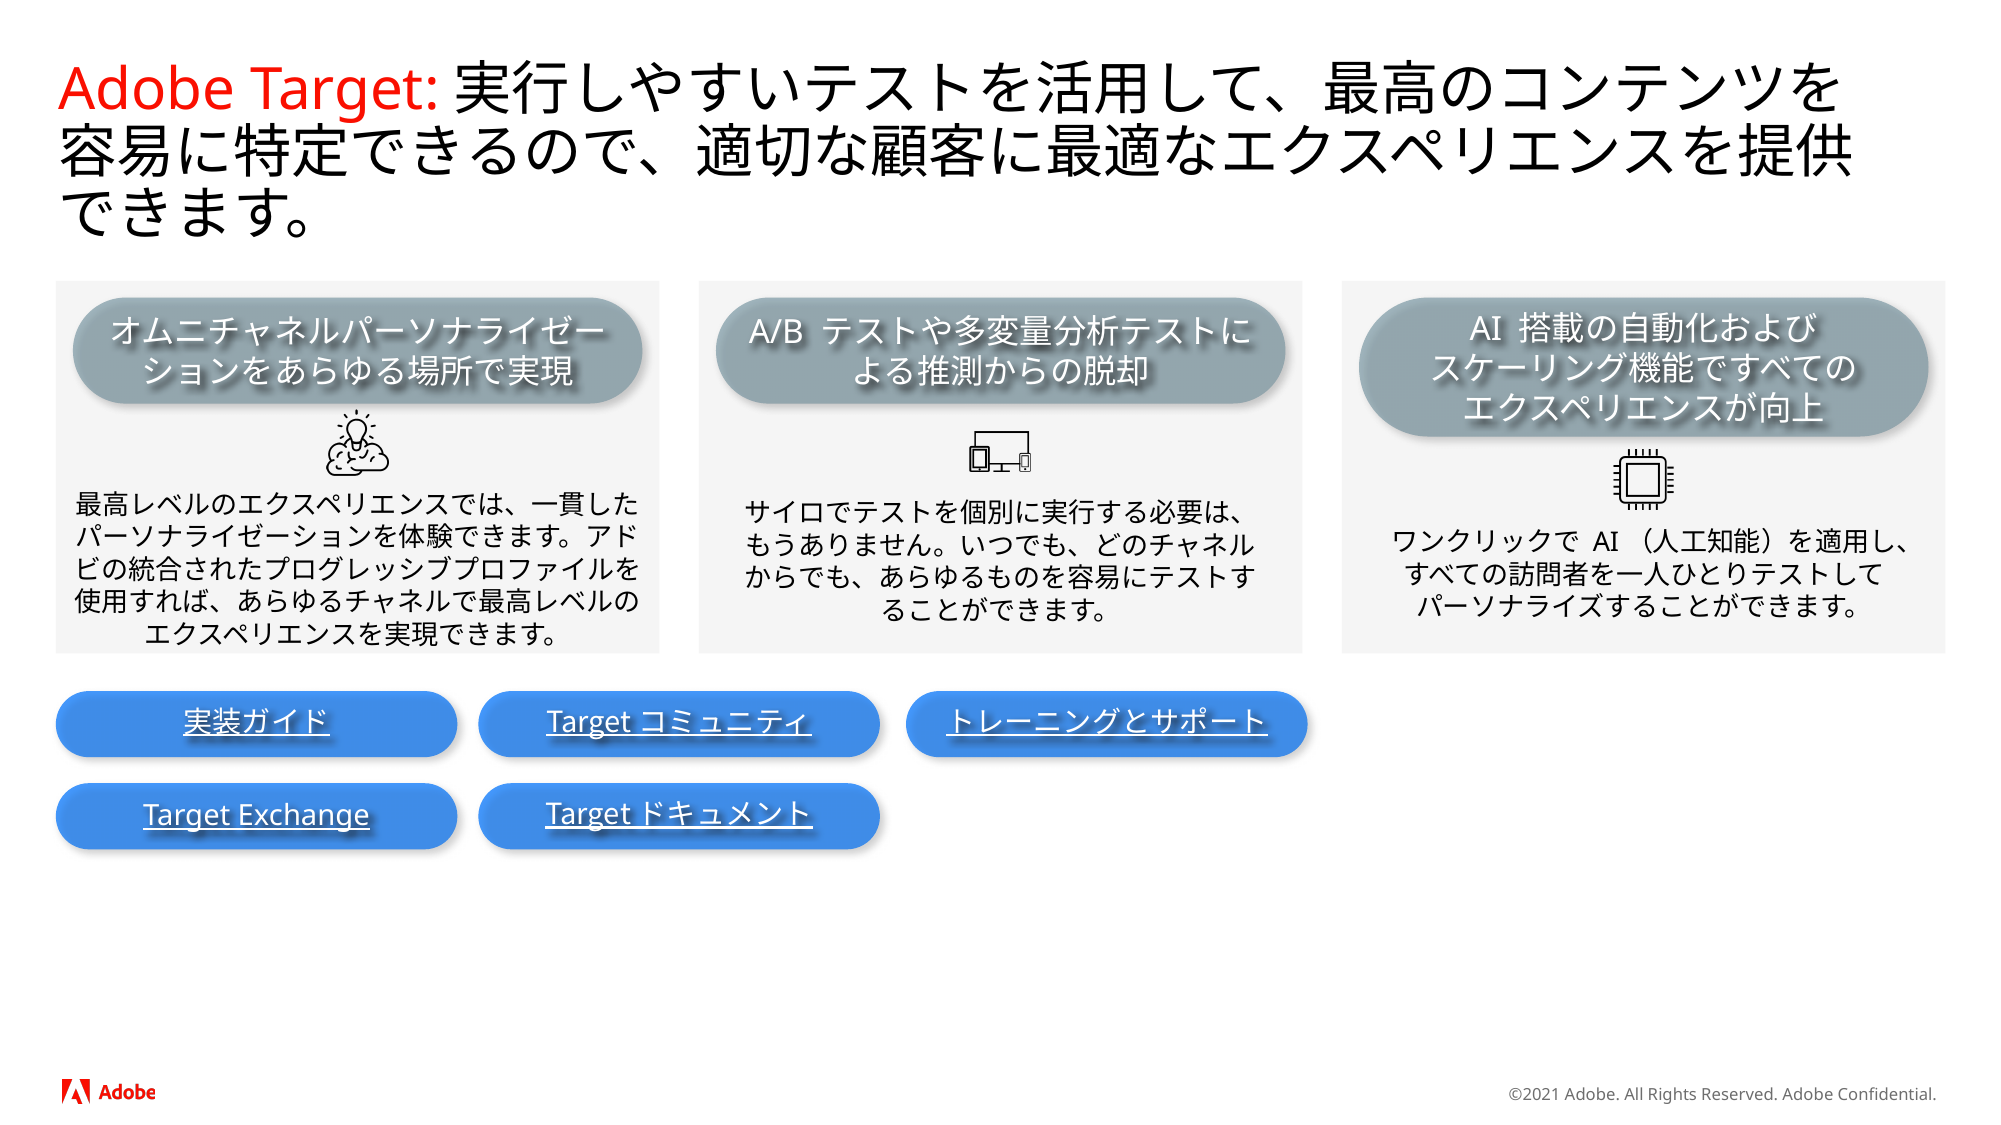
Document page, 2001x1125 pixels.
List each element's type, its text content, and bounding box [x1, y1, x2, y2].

text_box [55, 280, 660, 654]
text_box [478, 783, 880, 850]
picture [969, 431, 1031, 472]
text_box [698, 280, 1303, 654]
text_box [905, 691, 1308, 758]
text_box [478, 691, 880, 758]
title Adobe Target:実行しやすいテストを活用して、最高のコンテンツを容易に特定できるので、適切な顧客に最適なエクスペリエンスを提供できます。 [51, 51, 1864, 158]
picture [1613, 449, 1674, 510]
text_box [55, 783, 458, 850]
text_box [1341, 280, 1946, 654]
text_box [715, 297, 1286, 404]
text_box サイロでテストを個別に実行する必要は、もうありません。いつでも、どのチャネルからでも、あらゆるものを容易にテストすることができます。 [722, 488, 1279, 633]
text_box ワンクリックで AI（人工知能）を適用し、すべての訪問者を一人ひとりテストしてパーソナライズすることができます。 [1365, 517, 1922, 630]
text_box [1359, 297, 1929, 437]
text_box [55, 691, 458, 758]
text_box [72, 297, 643, 404]
picture [326, 409, 389, 476]
text_box 最高レベルのエクスペリエンスでは、一貫したパーソナライゼーションを体験できます。アドビの統合されたプログレッシブプロファイルを使用すれば、あらゆるチャネルで最高レベルのエクスペリエンスを実現できます。 [57, 479, 658, 658]
